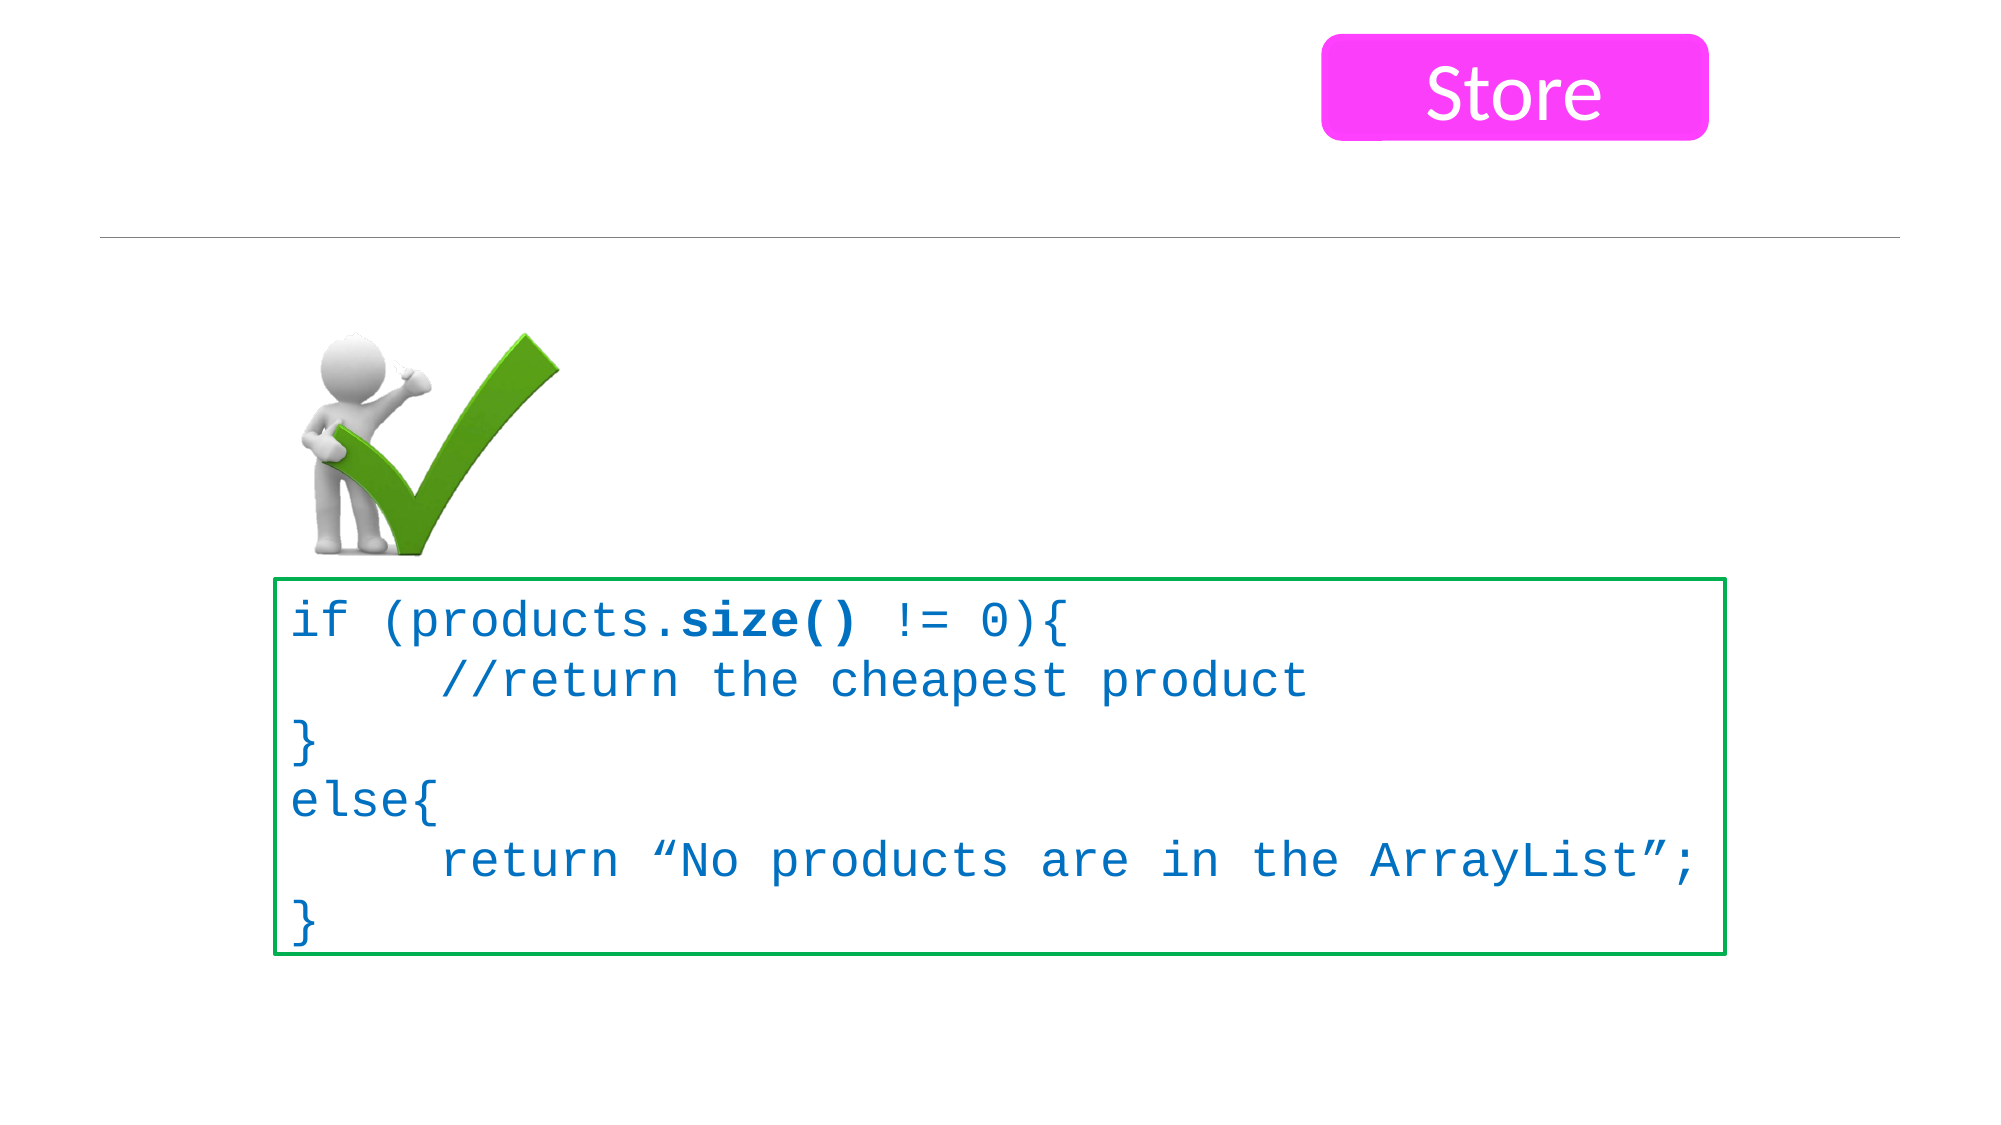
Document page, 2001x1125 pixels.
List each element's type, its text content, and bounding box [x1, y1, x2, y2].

text_box Store [1322, 35, 1708, 140]
picture [287, 298, 569, 580]
text_box if (products.size() != 0){ //return the cheapest product } else{ return “No products are in the ArrayList”; } [273, 577, 1727, 956]
